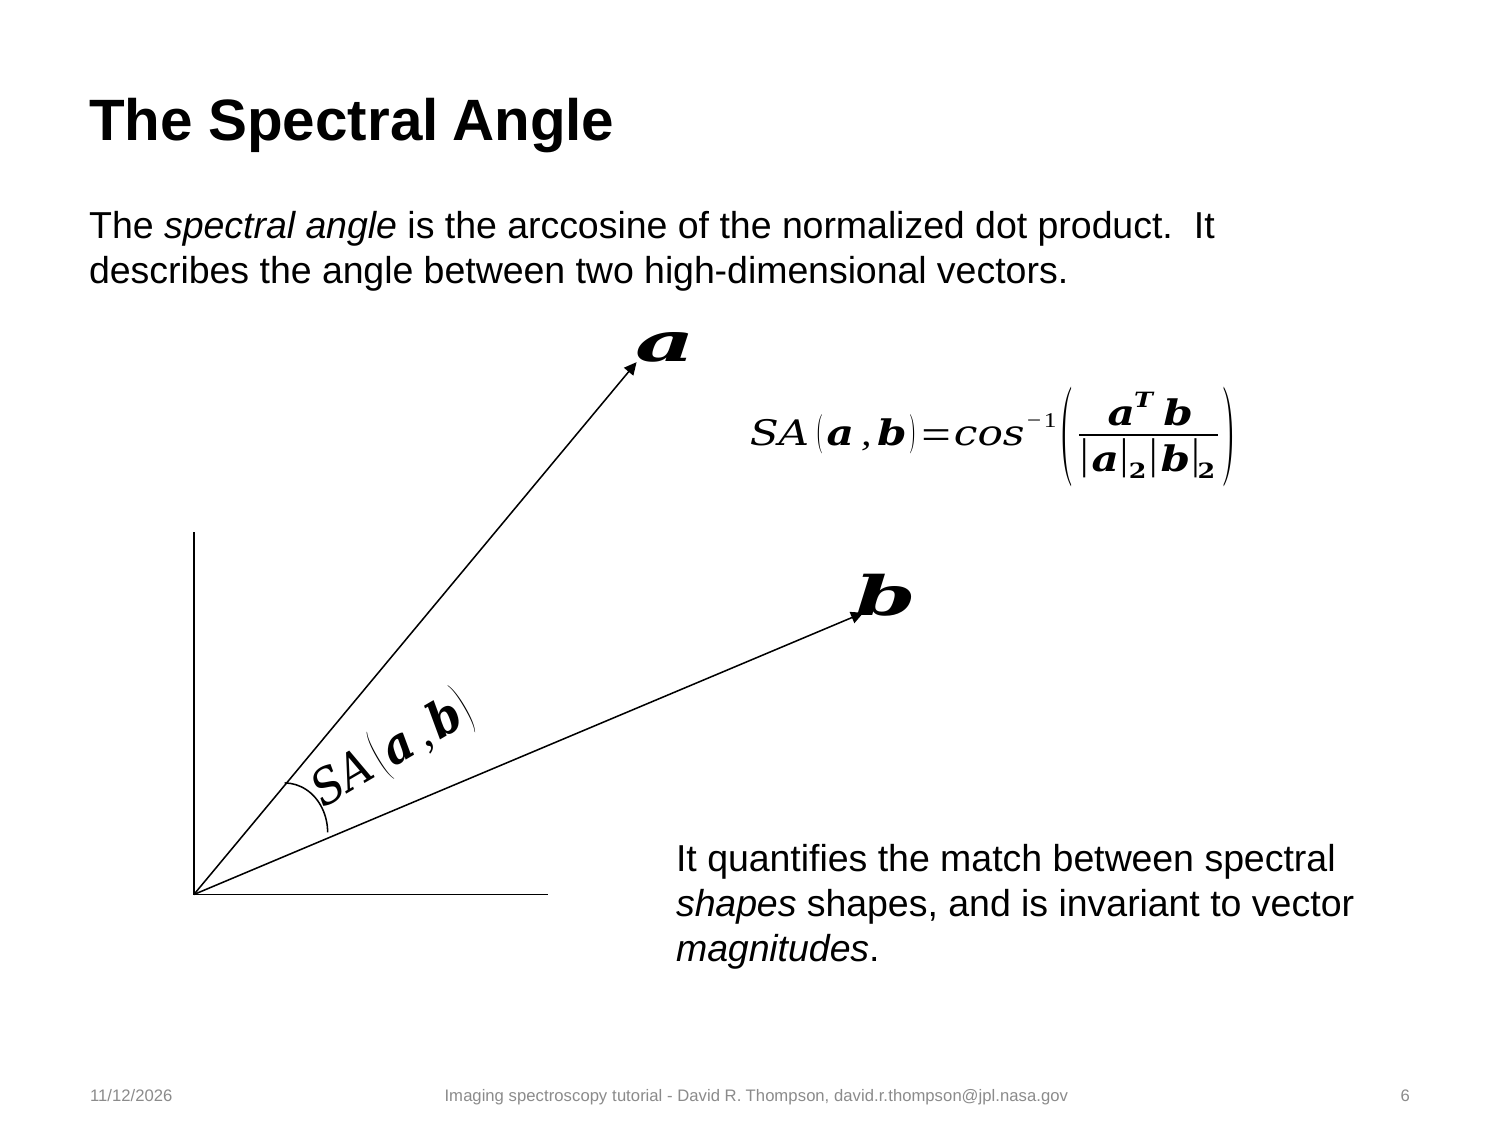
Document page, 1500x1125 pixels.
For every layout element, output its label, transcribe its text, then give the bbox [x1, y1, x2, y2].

footer Imaging spectroscopy tutorial - David R. Thompson, david.r.thompson@jpl.nasa.gov [309, 1065, 1205, 1125]
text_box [193, 361, 637, 611]
title The Spectral Angle [74, 74, 1425, 146]
slide_number 6 [1217, 1065, 1425, 1125]
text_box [198, 612, 864, 895]
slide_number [75, 1065, 297, 1125]
text_box The spectral angle is the arccosine of the normalized dot product. It describes the angle between two high-dimensional vectors. [74, 193, 1339, 299]
text_box It quantifies the match between spectral shapes shapes, and is invariant to vector magnitudes. [866, 826, 1450, 899]
